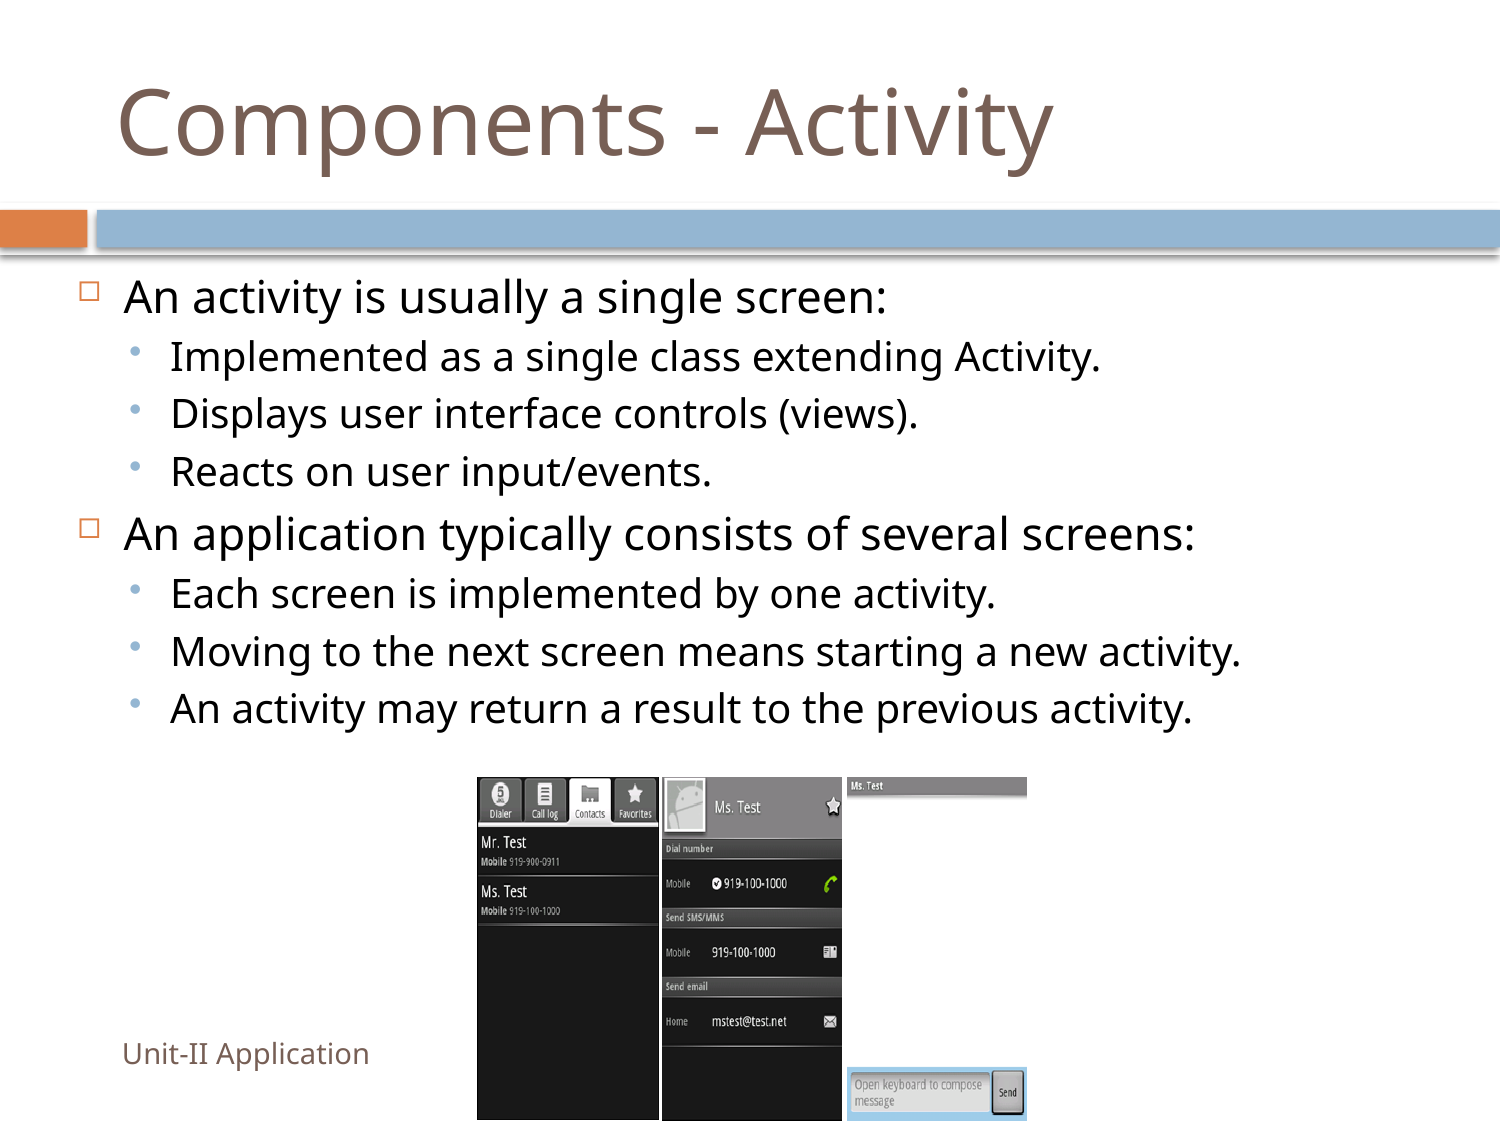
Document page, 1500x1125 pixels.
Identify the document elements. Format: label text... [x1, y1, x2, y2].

list An activity is usually a single screen: Implemented as a single class extending Activity. Displays user interface controls (views). Reacts on user input/events. An application typically consists of several screens: Each screen is implemented by one activity. Moving to the next screen means starting a new activity. An activity may return a result to the previous activity. [62, 260, 1350, 750]
picture [474, 774, 1029, 1125]
footer Unit-II Application by Prof. J. Christy Jackson [99, 1025, 468, 1085]
title Components - Activity [100, 37, 1438, 200]
